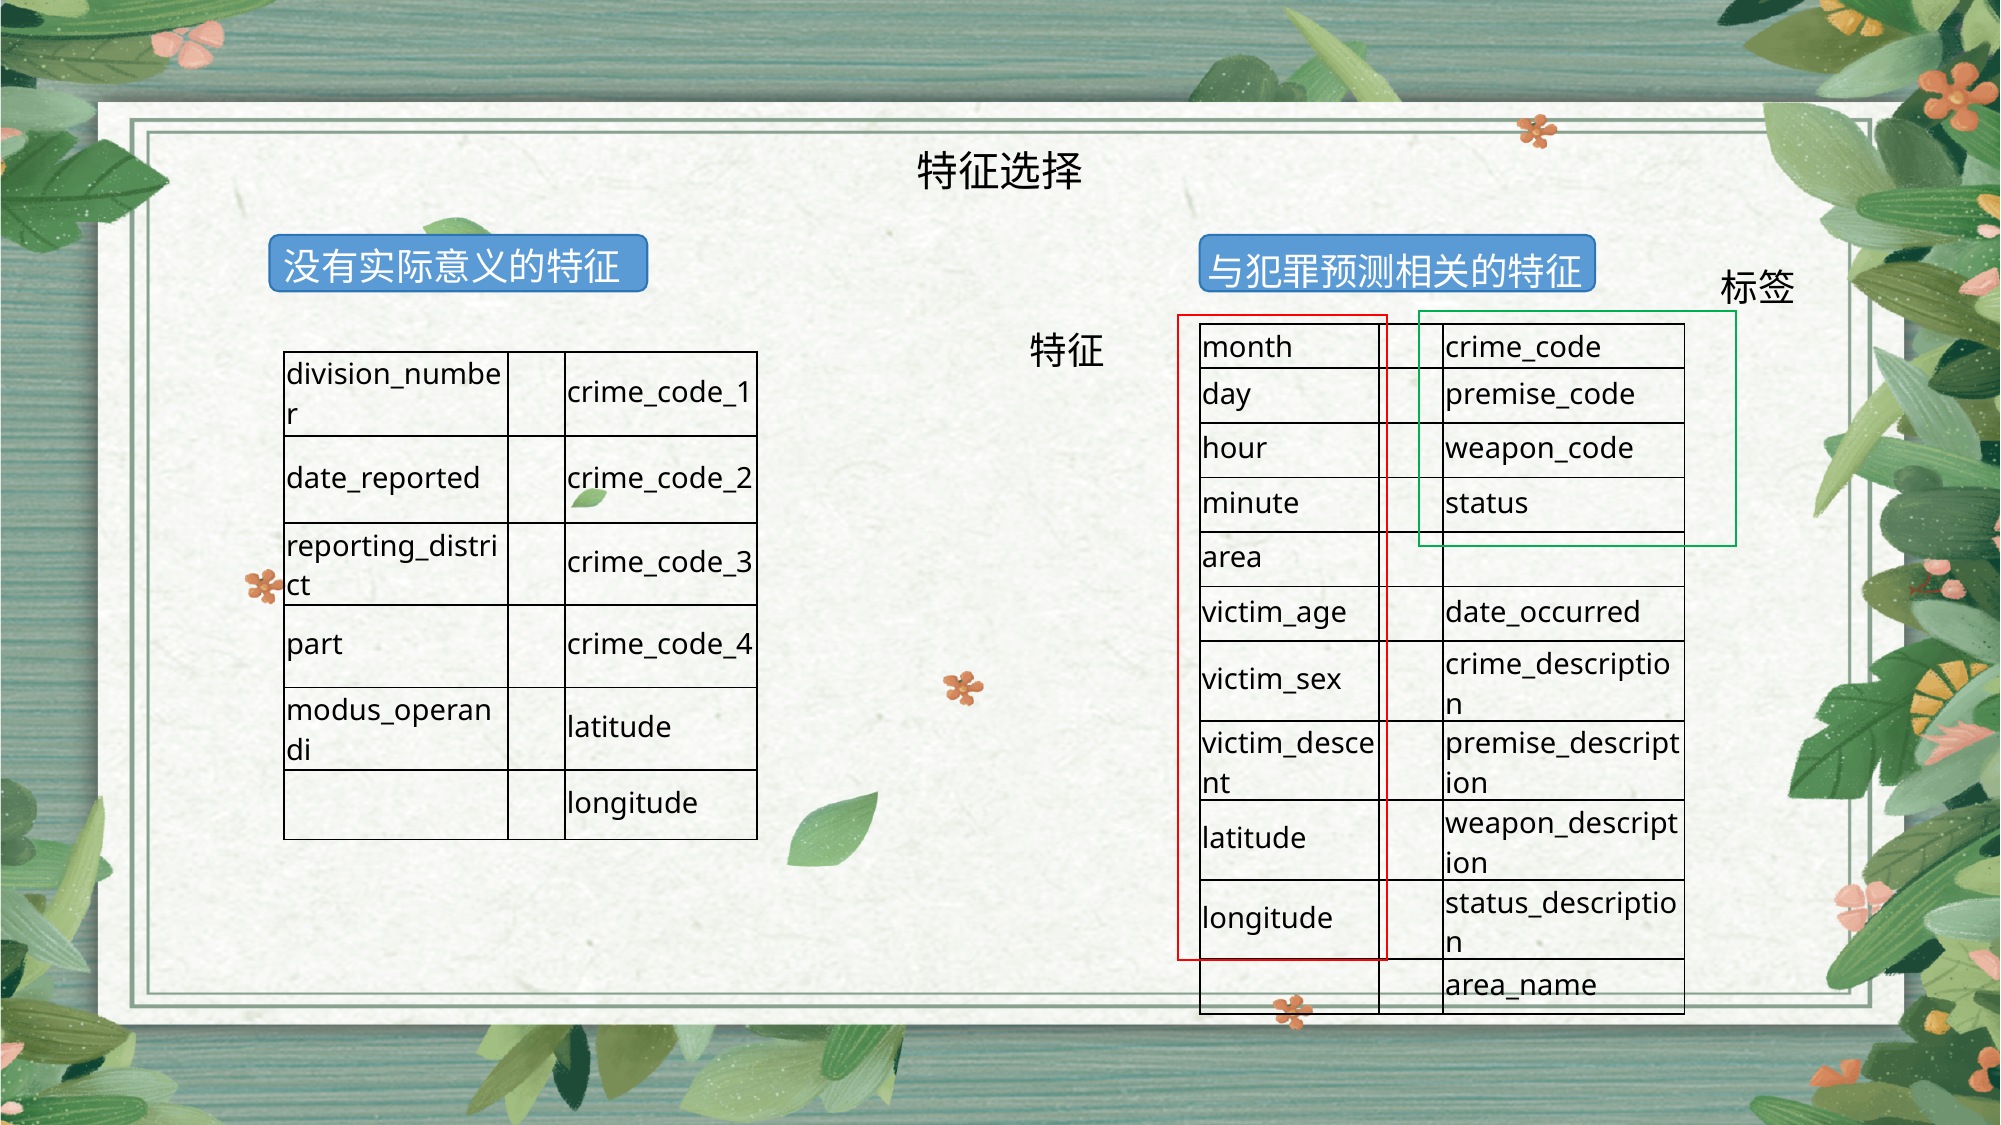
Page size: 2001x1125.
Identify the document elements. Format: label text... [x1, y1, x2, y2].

table_cell [1388, 722, 1442, 799]
table_cell date_reported [285, 437, 507, 522]
table_cell [509, 606, 564, 687]
text_box 特征选择 [901, 137, 1099, 203]
table_cell [1388, 642, 1442, 720]
table_cell part [285, 606, 507, 687]
table_cell [1380, 960, 1442, 1013]
table_cell longitude [566, 771, 756, 839]
text_box [1418, 310, 1737, 547]
table_cell [1388, 587, 1442, 640]
table_cell [1388, 801, 1442, 879]
table_cell premise_description [1444, 722, 1684, 799]
text_box [268, 233, 648, 293]
table_header division_number [285, 353, 507, 435]
table_cell [1388, 369, 1418, 422]
table_cell [509, 524, 564, 604]
table_cell crime_description [1444, 642, 1684, 720]
table_cell [509, 688, 564, 769]
text_box 标签 [1705, 257, 1821, 317]
table_cell latitude [566, 688, 756, 769]
table_cell weapon_description [1444, 801, 1684, 879]
table_cell modus_operandi [285, 688, 507, 769]
table_cell area_name [1444, 960, 1684, 1013]
table_cell [509, 771, 564, 839]
text_box [1177, 314, 1388, 961]
table_cell [285, 771, 507, 839]
table_cell status_description [1444, 881, 1684, 958]
table_cell crime_code_2 [566, 437, 756, 522]
table_cell [1201, 961, 1378, 1013]
table_cell [1388, 424, 1418, 477]
table_cell [509, 437, 564, 522]
table_header [509, 353, 564, 435]
table_header [1388, 325, 1418, 367]
table_cell crime_code_3 [566, 524, 756, 604]
table_header crime_code_1 [566, 353, 756, 435]
table_cell [1388, 478, 1418, 531]
text_box 特征 [1014, 319, 1160, 380]
table_cell crime_code_4 [566, 606, 756, 687]
text_box [1198, 233, 1597, 293]
table_cell reporting_district [285, 524, 507, 604]
table_cell [1388, 881, 1442, 958]
text_box 与犯罪预测相关的特征 [1207, 215, 1555, 281]
text_box 没有实际意义的特征 [283, 220, 680, 286]
table_cell [1444, 547, 1684, 586]
table_cell date_occurred [1444, 587, 1684, 640]
picture [3, 1, 2000, 1125]
table_cell [1388, 533, 1442, 586]
